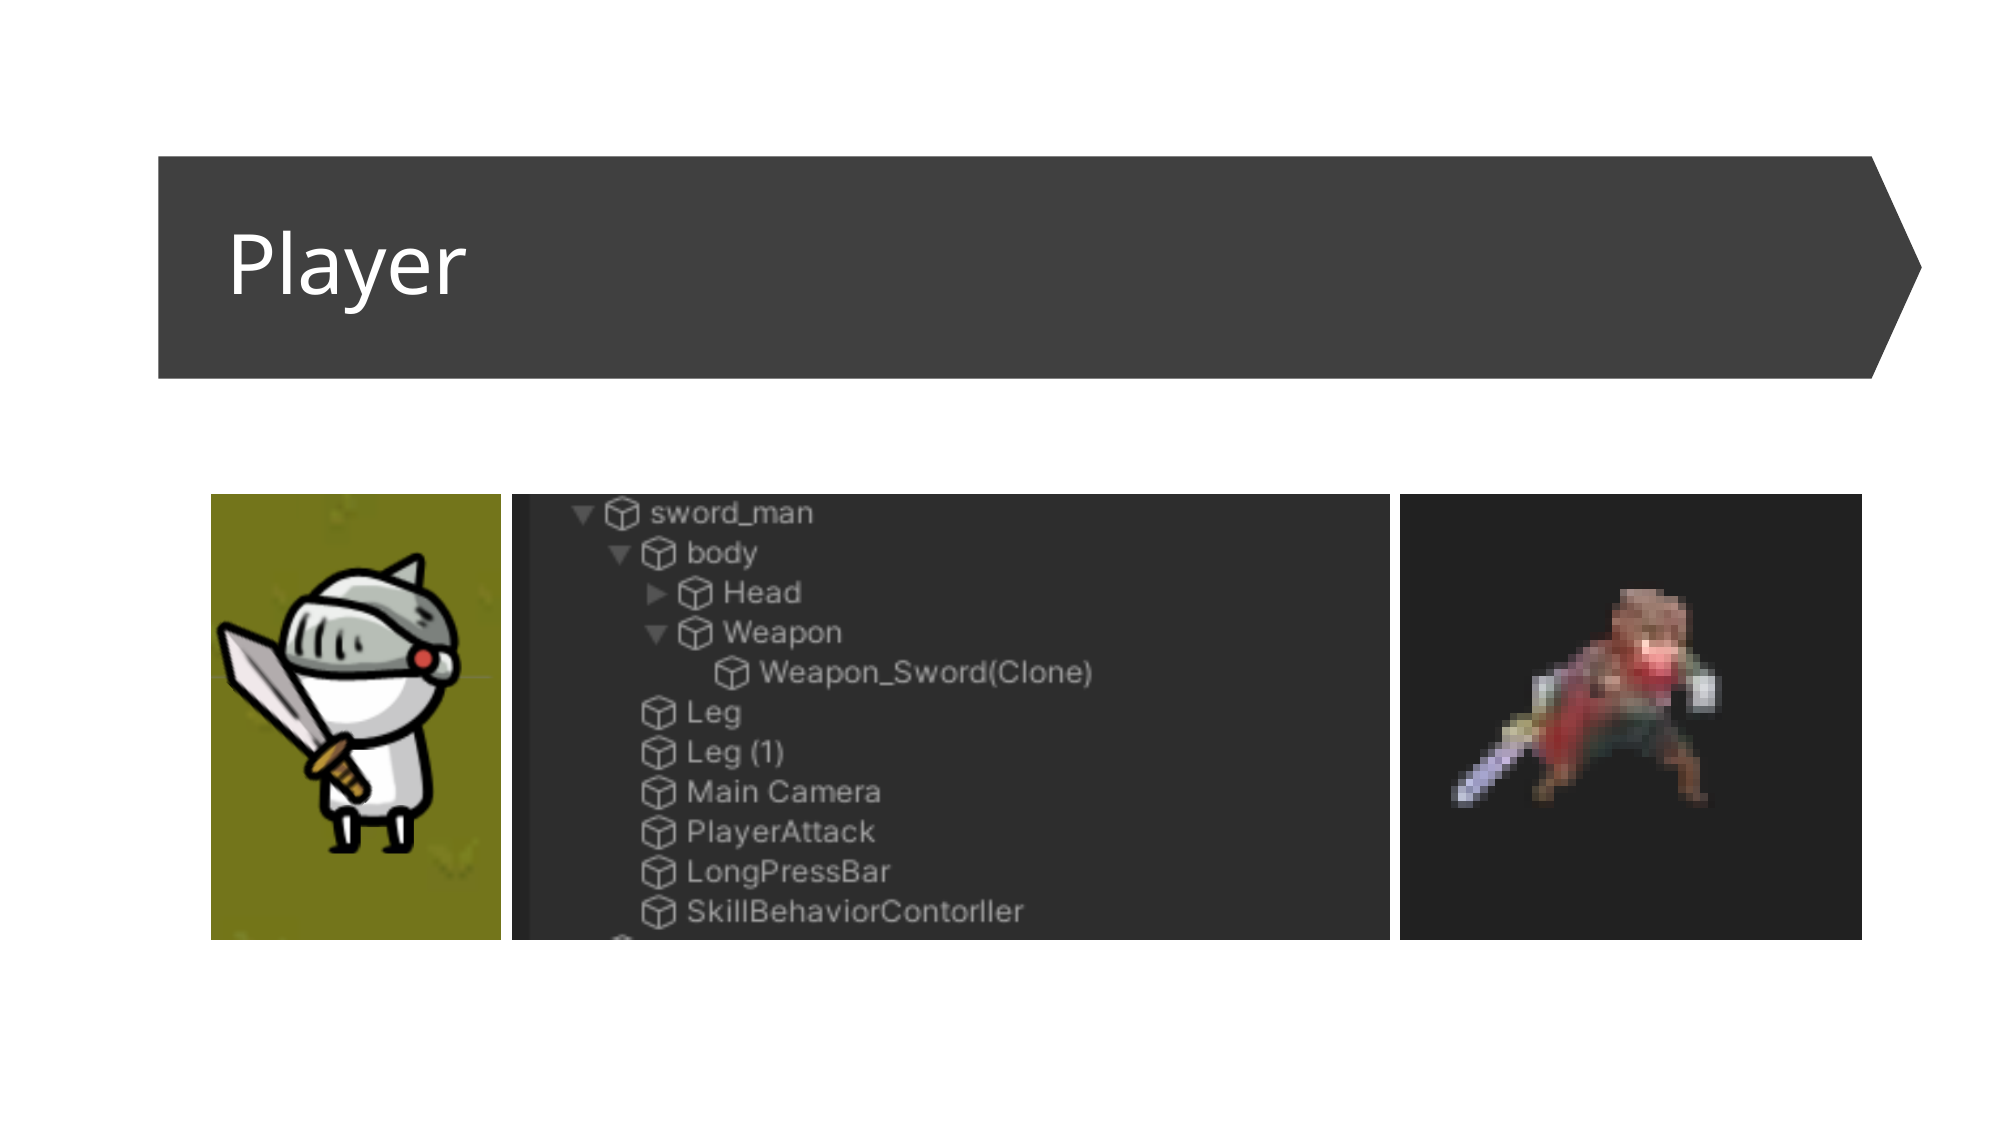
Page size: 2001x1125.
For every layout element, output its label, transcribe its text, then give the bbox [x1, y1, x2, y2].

text_box [157, 155, 1923, 380]
picture [211, 494, 501, 941]
title Player [211, 197, 1856, 339]
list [512, 494, 1390, 941]
picture [1400, 494, 1862, 941]
